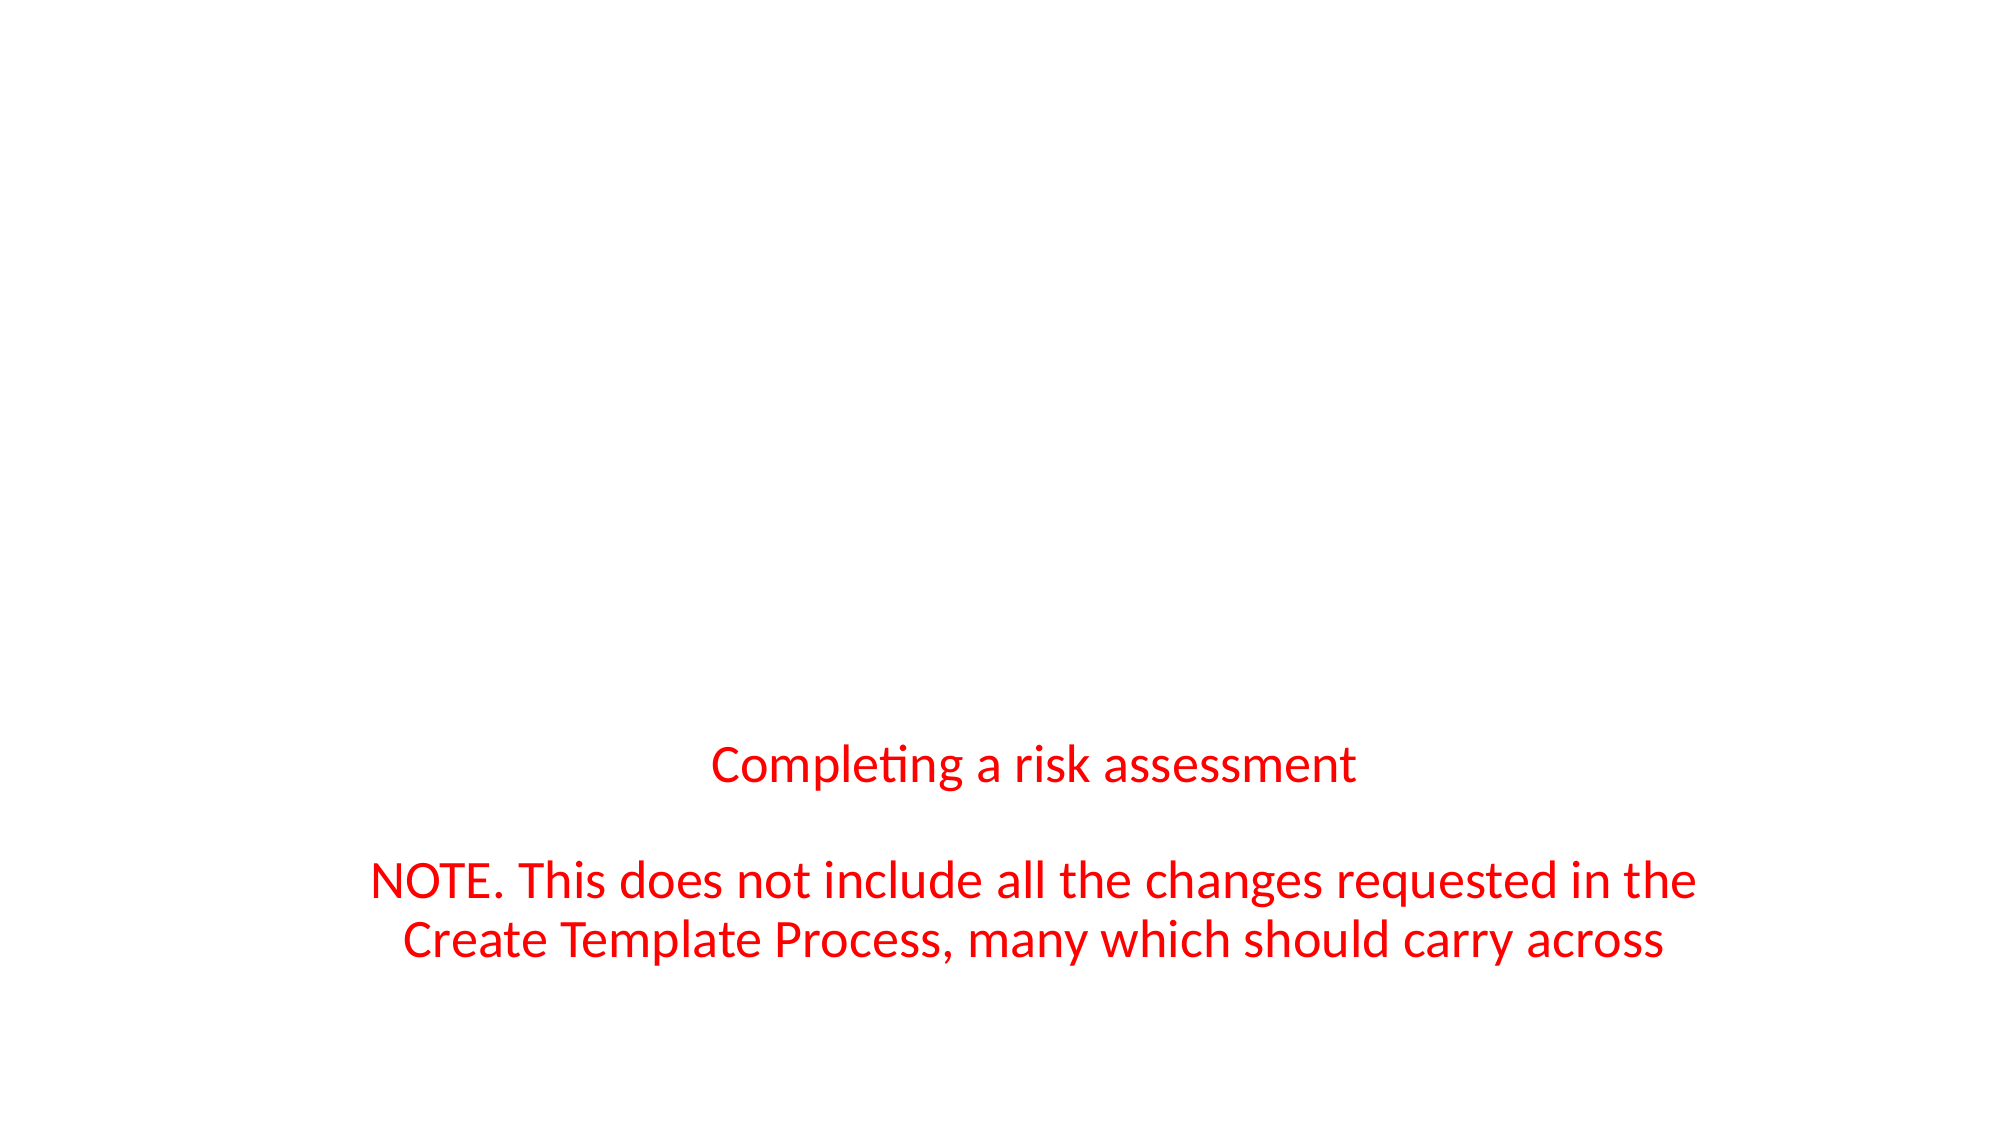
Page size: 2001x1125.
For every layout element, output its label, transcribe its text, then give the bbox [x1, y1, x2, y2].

title Completing a risk assessment NOTE. This does not include all the changes requested in the Create Template Process, many which should carry across [285, 107, 1786, 1036]
